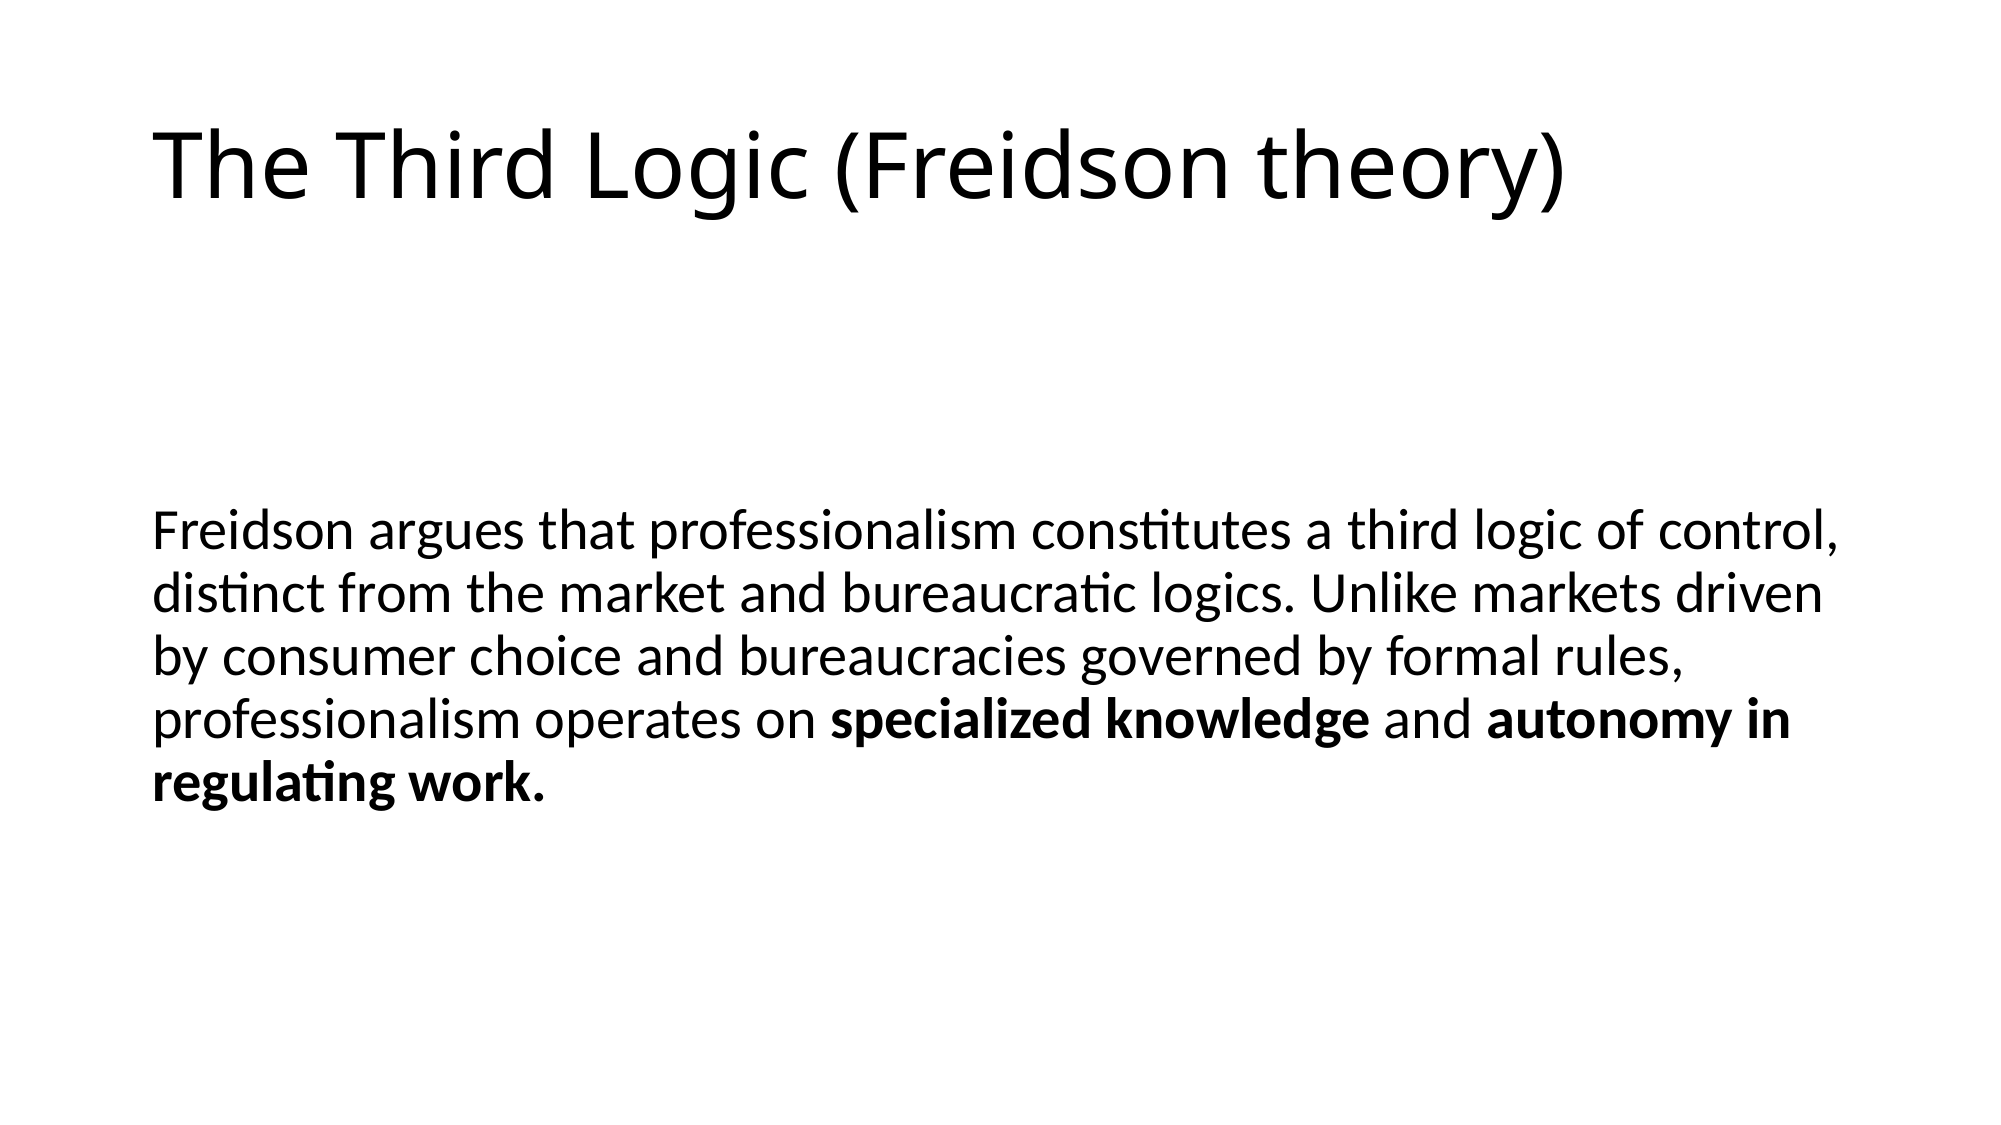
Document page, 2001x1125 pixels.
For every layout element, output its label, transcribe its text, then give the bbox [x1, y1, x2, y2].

title The Third Logic (Freidson theory) [137, 59, 1863, 278]
list Freidson argues that professionalism constitutes a third logic of control, distinct from the market and bureaucratic logics. Unlike markets driven by consumer choice and bureaucracies governed by formal rules, professionalism operates on specialized knowledge and autonomy in regulating work. [137, 299, 1863, 1014]
